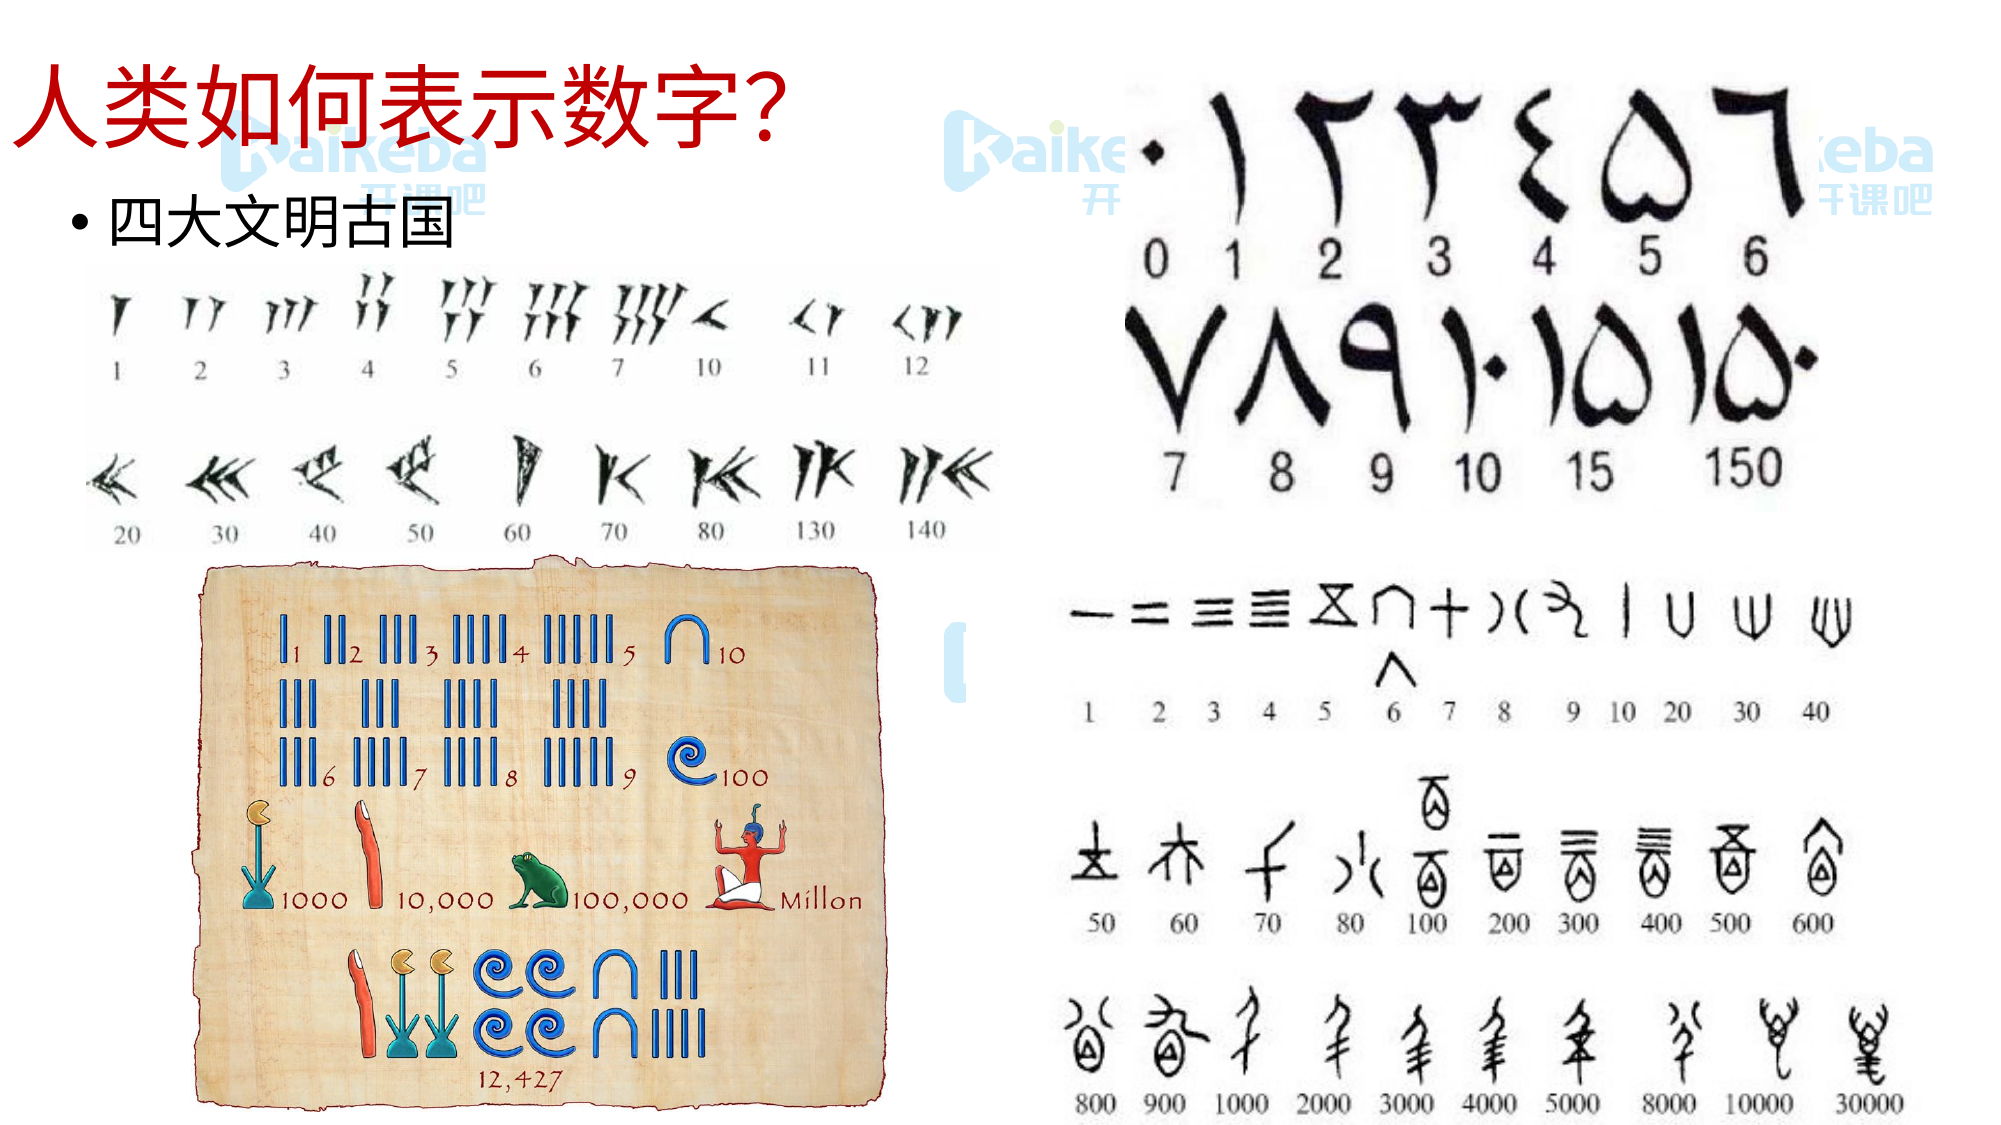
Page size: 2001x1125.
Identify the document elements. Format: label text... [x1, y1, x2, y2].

list 四大文明古国 [61, 184, 1788, 900]
picture [86, 264, 1978, 1125]
title 人类如何表示数字？ [1, 2, 1728, 221]
picture [1124, 72, 1819, 512]
